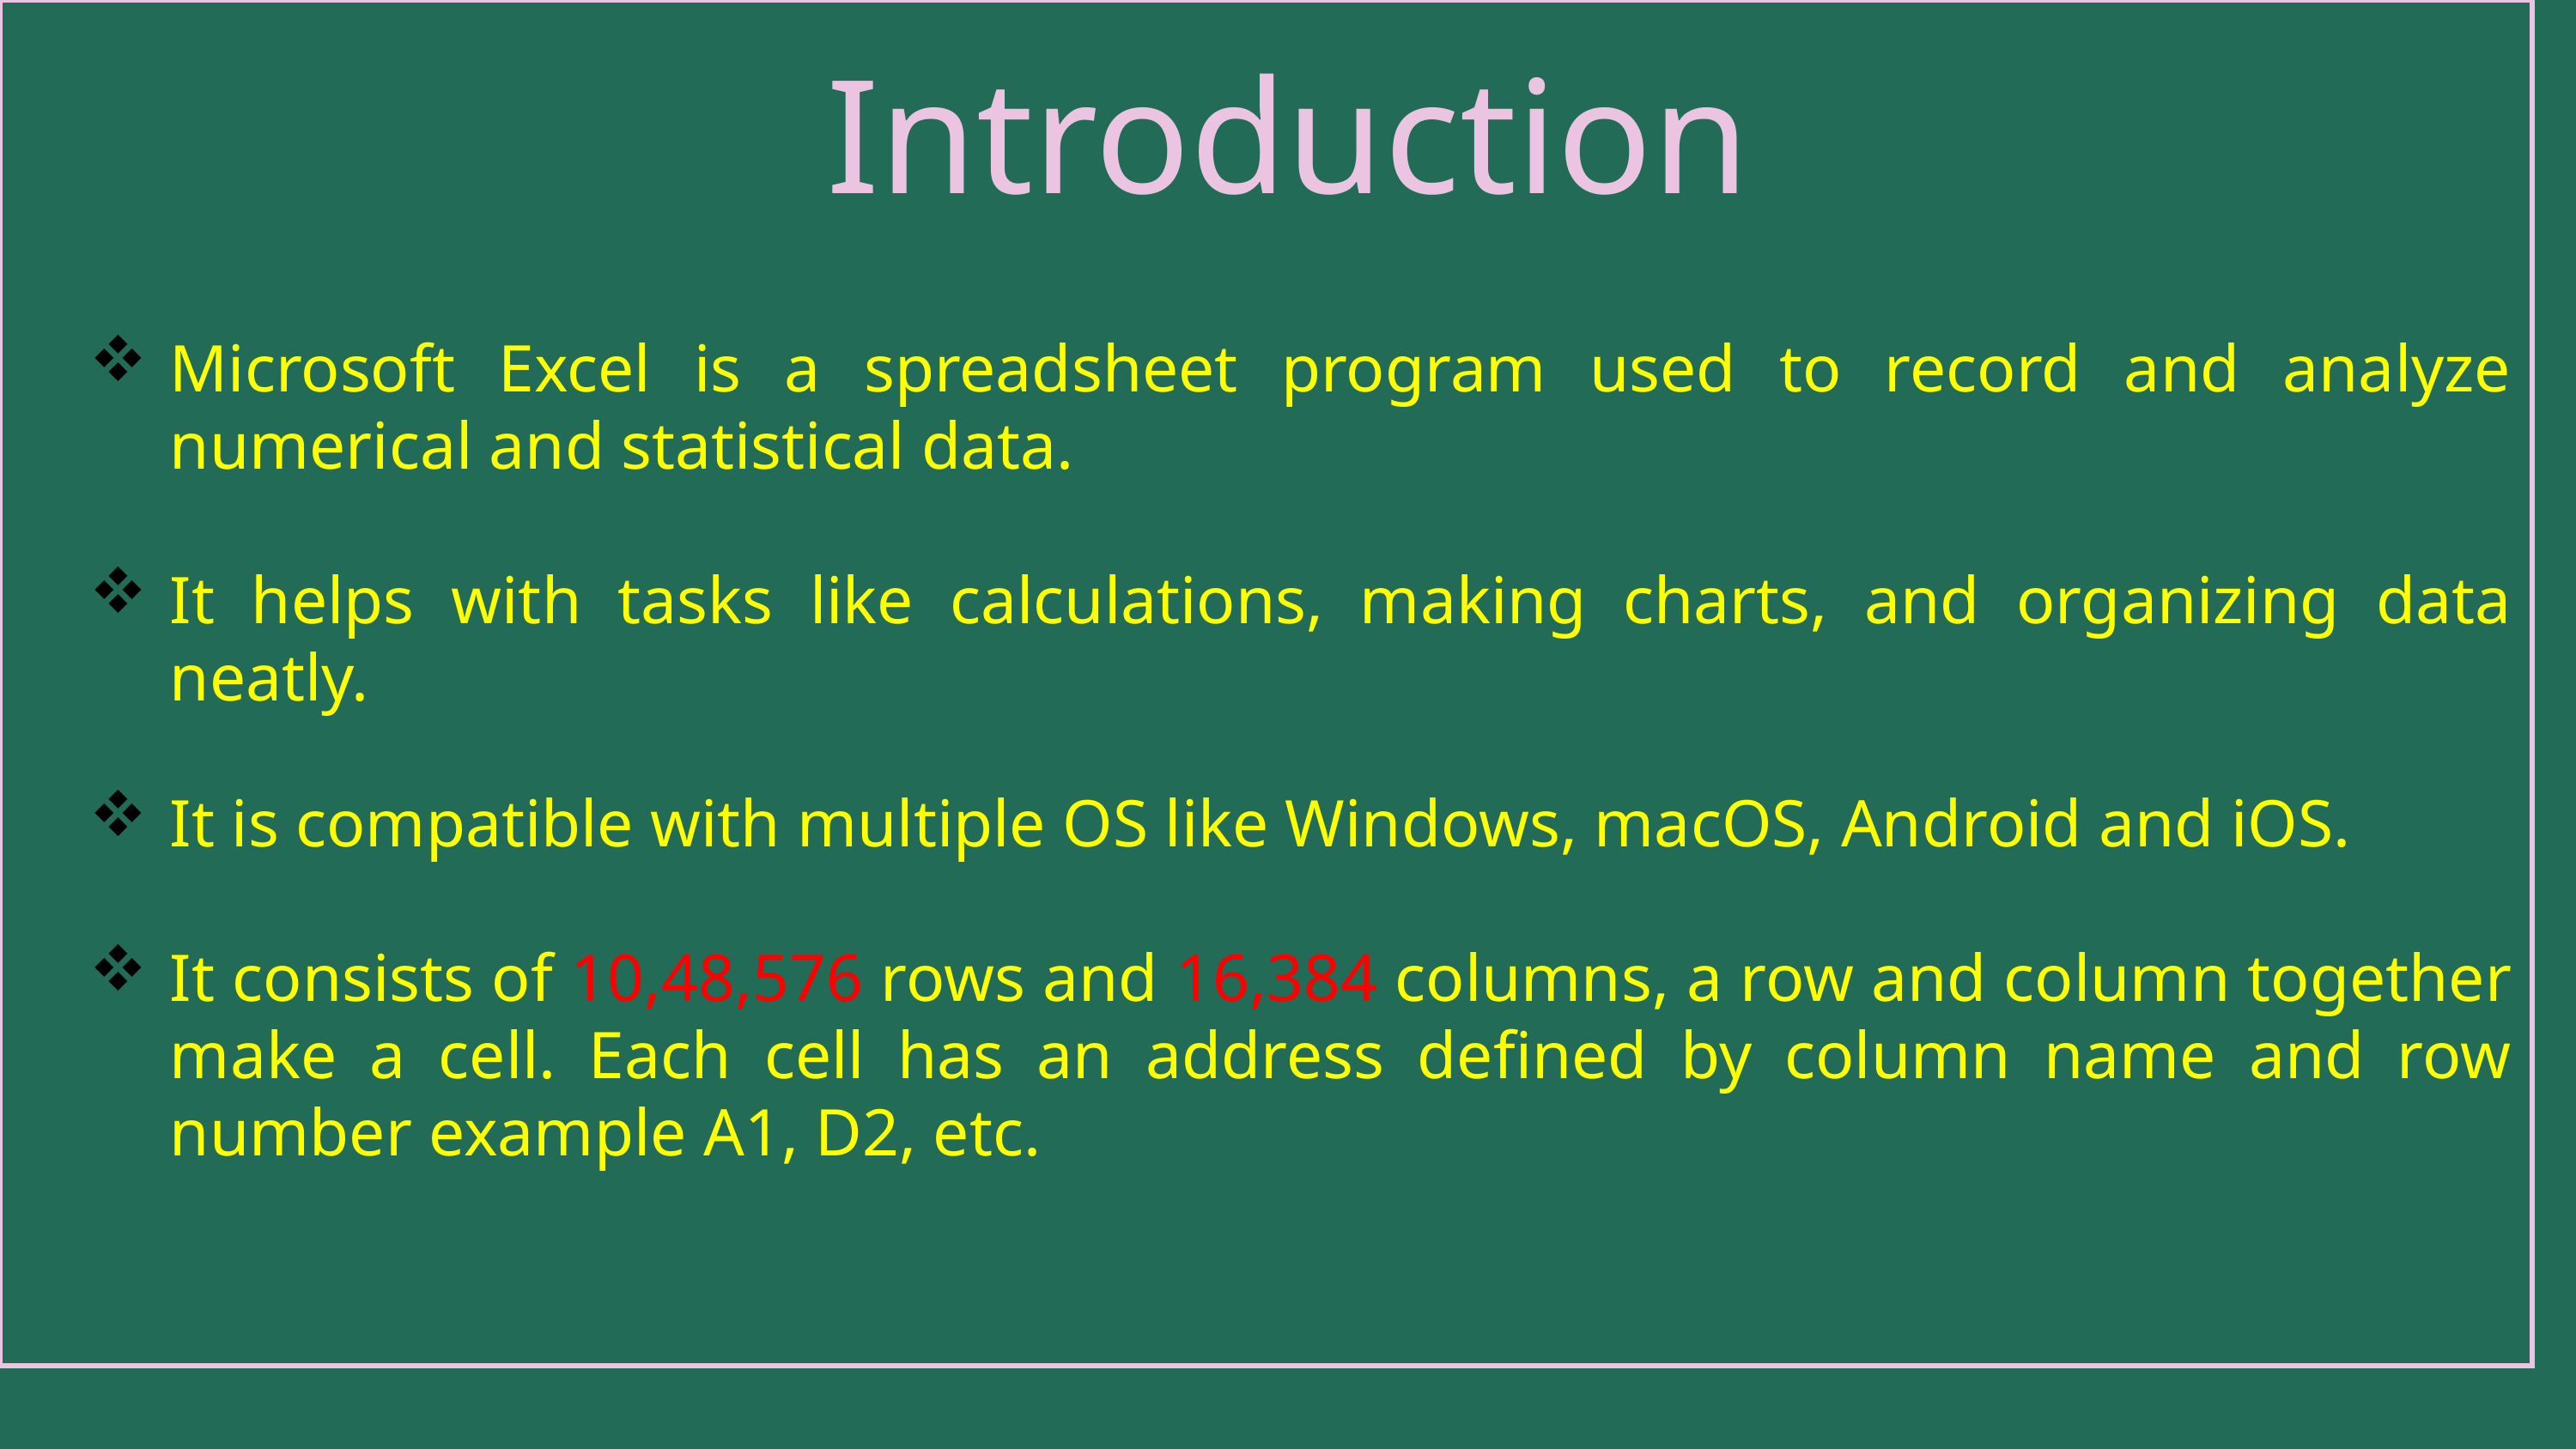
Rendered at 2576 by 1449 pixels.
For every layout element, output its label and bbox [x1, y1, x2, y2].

text_box [0, 0, 2533, 1367]
